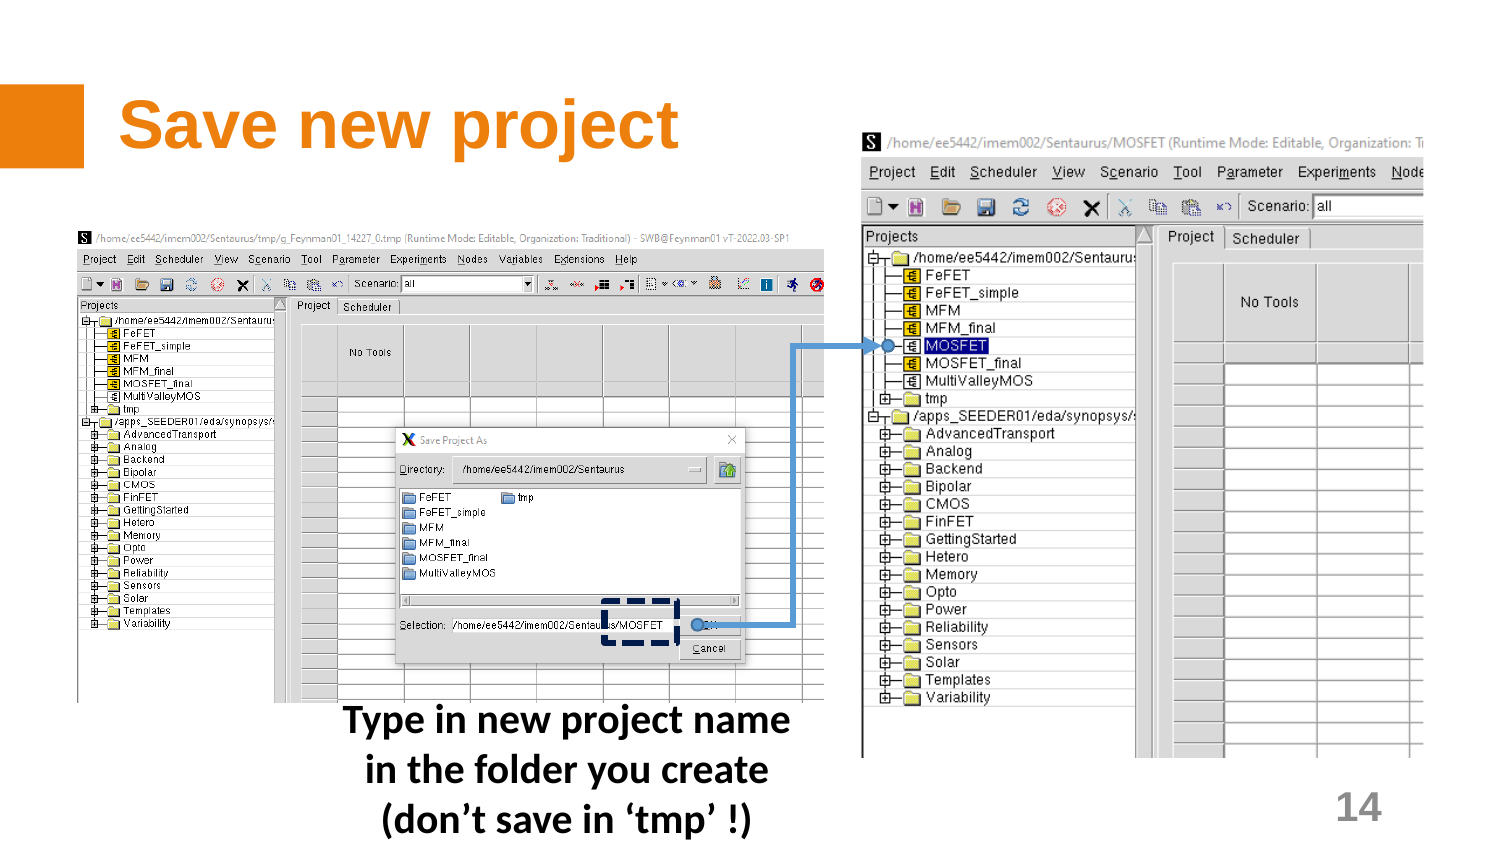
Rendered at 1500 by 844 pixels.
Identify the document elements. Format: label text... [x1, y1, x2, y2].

picture [860, 129, 1424, 758]
slide_number 14 [1275, 782, 1397, 827]
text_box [703, 345, 883, 625]
text_box Type in new project name in the folder you create (don’t save in ‘tmp’ !) [309, 703, 824, 844]
picture [76, 228, 824, 703]
title Save new project [103, 44, 1397, 208]
